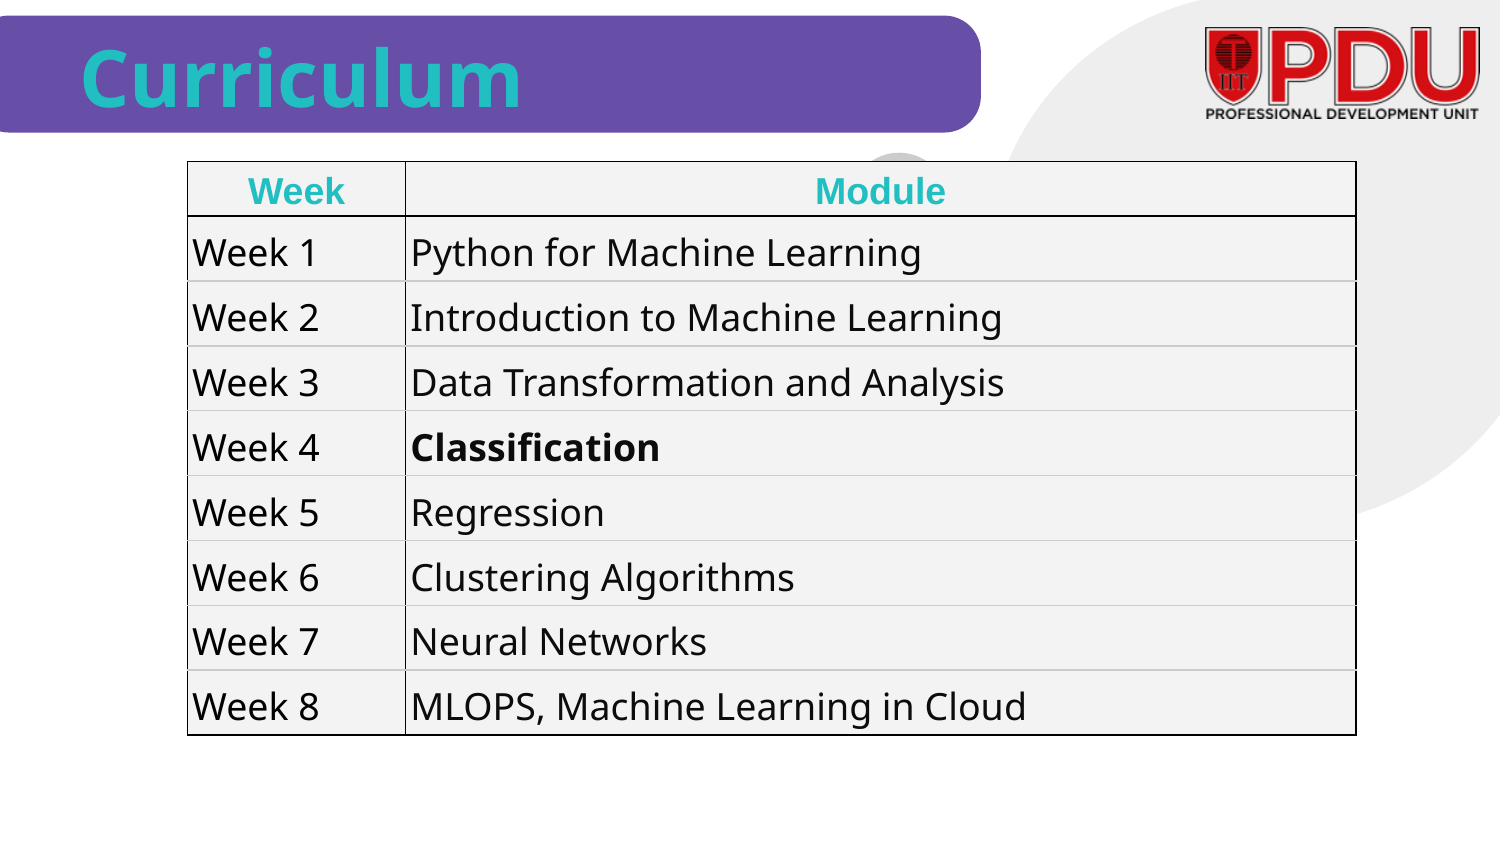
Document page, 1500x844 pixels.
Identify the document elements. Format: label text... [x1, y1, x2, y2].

table_cell Data Transformation and Analysis [406, 347, 1355, 410]
table_cell Neural Networks [406, 606, 1355, 669]
table_cell Week 3 [188, 347, 405, 410]
table_cell Week 7 [188, 606, 405, 669]
table_cell Week 4 [188, 411, 405, 475]
table_cell Introduction to Machine Learning [406, 282, 1355, 345]
table_cell MLOPS, Machine Learning in Cloud [406, 671, 1355, 734]
table_cell Week 2 [188, 282, 405, 345]
table_header Week [188, 162, 405, 215]
table_cell Python for Machine Learning [406, 217, 1355, 280]
table_cell Classification [406, 411, 1355, 475]
picture [1204, 27, 1480, 119]
table_cell Regression [406, 476, 1355, 540]
table_cell Clustering Algorithms [406, 541, 1355, 605]
table_cell Week 1 [188, 217, 405, 280]
table_cell Week 8 [188, 671, 405, 734]
title Curriculum [1, 13, 604, 108]
table_cell Week 6 [188, 541, 405, 605]
table_header Module [406, 162, 1355, 215]
table_cell Week 5 [188, 476, 405, 540]
